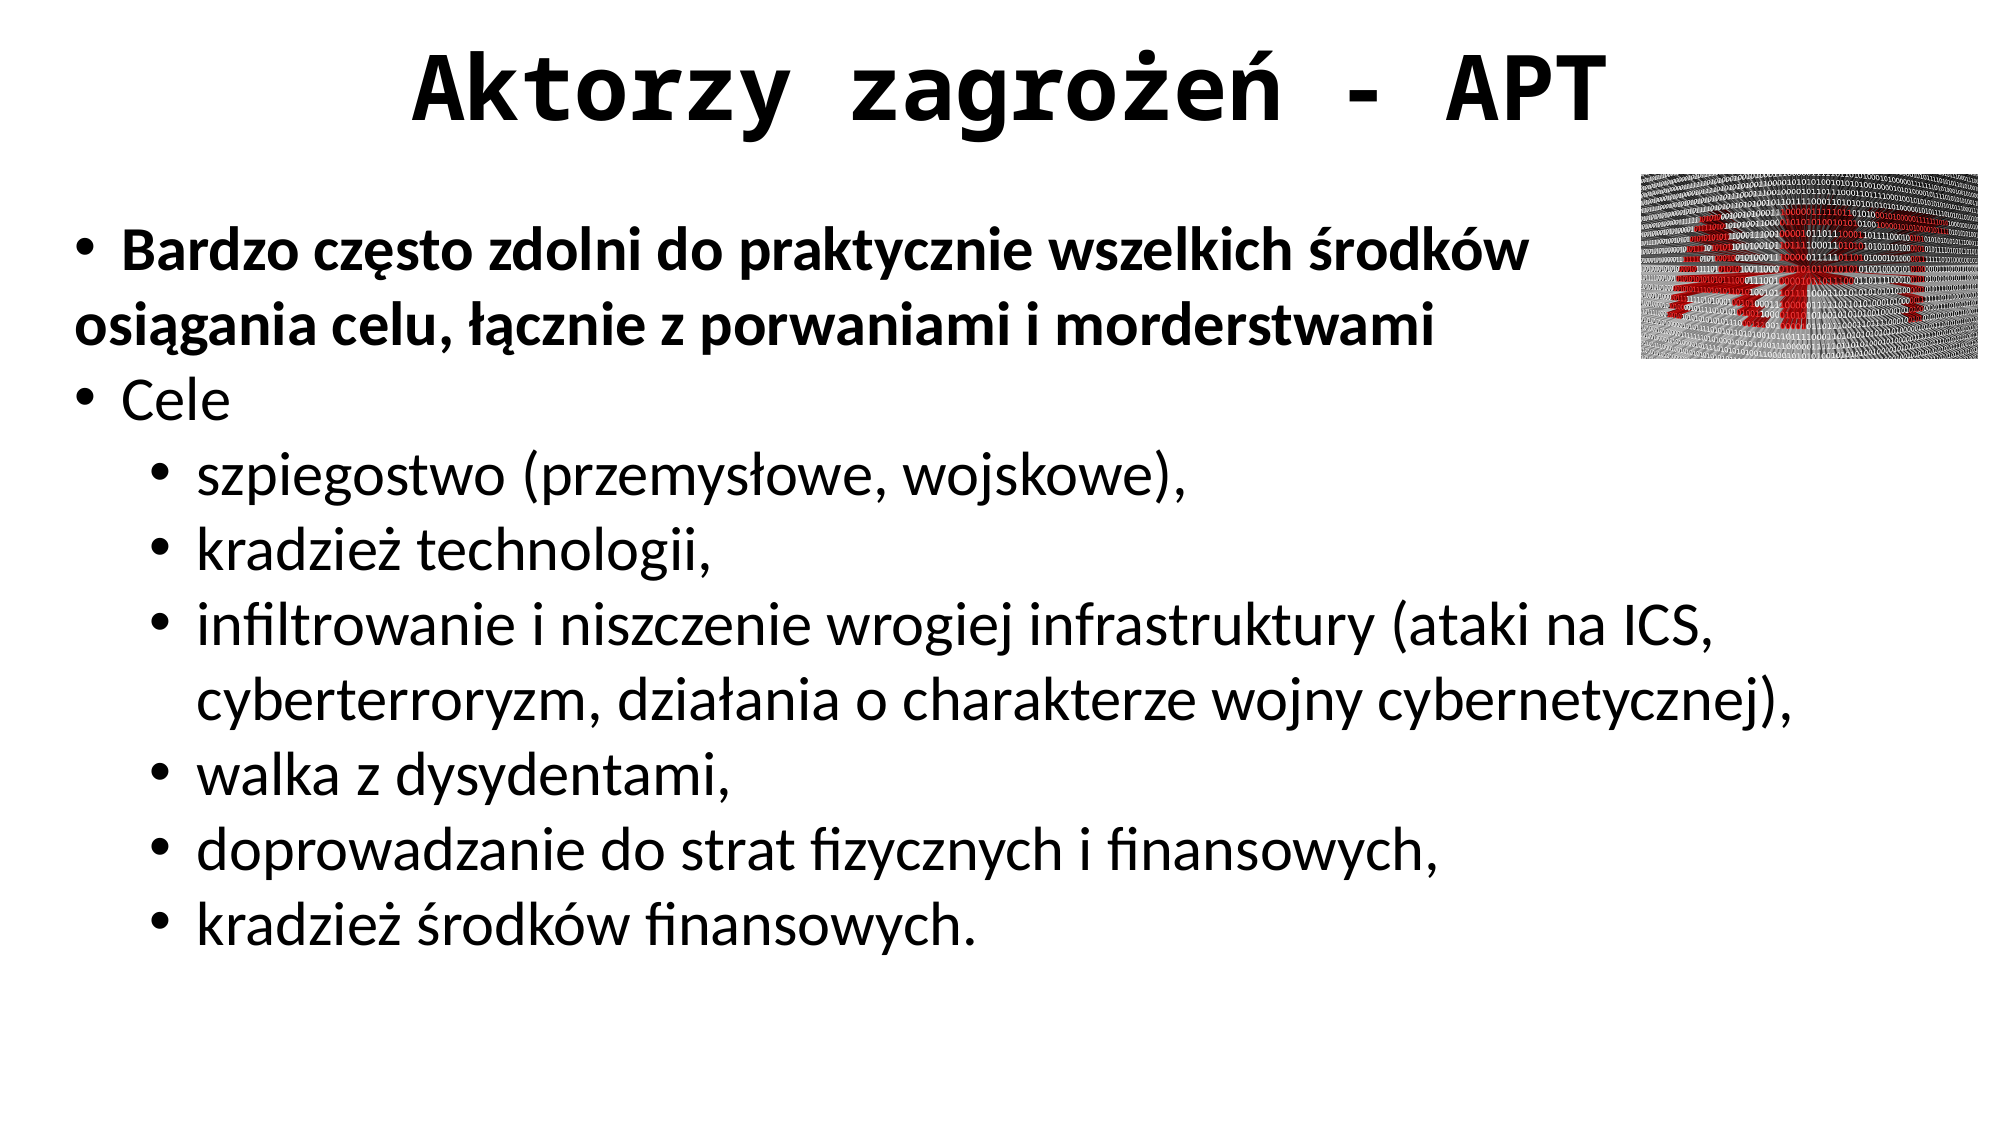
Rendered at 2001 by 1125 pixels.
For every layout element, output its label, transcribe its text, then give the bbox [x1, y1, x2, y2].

title Aktorzy zagrożeń - APT [45, 21, 1978, 162]
text_box Bardzo często zdolni do praktycznie wszelkich środków osiągania celu, łącznie z porwaniami i morderstwami Cele szpiegostwo (przemysłowe, wojskowe), kradzież technologii, infiltrowanie i niszczenie wrogiej infrastruktury (ataki na ICS, cyberterroryzm, działania o charakterze wojny cybernetycznej), walka z dysydentami, doprowadzanie do strat fizycznych i finansowych, kradzież środków finansowych. [59, 201, 1978, 966]
picture [1640, 174, 1978, 359]
